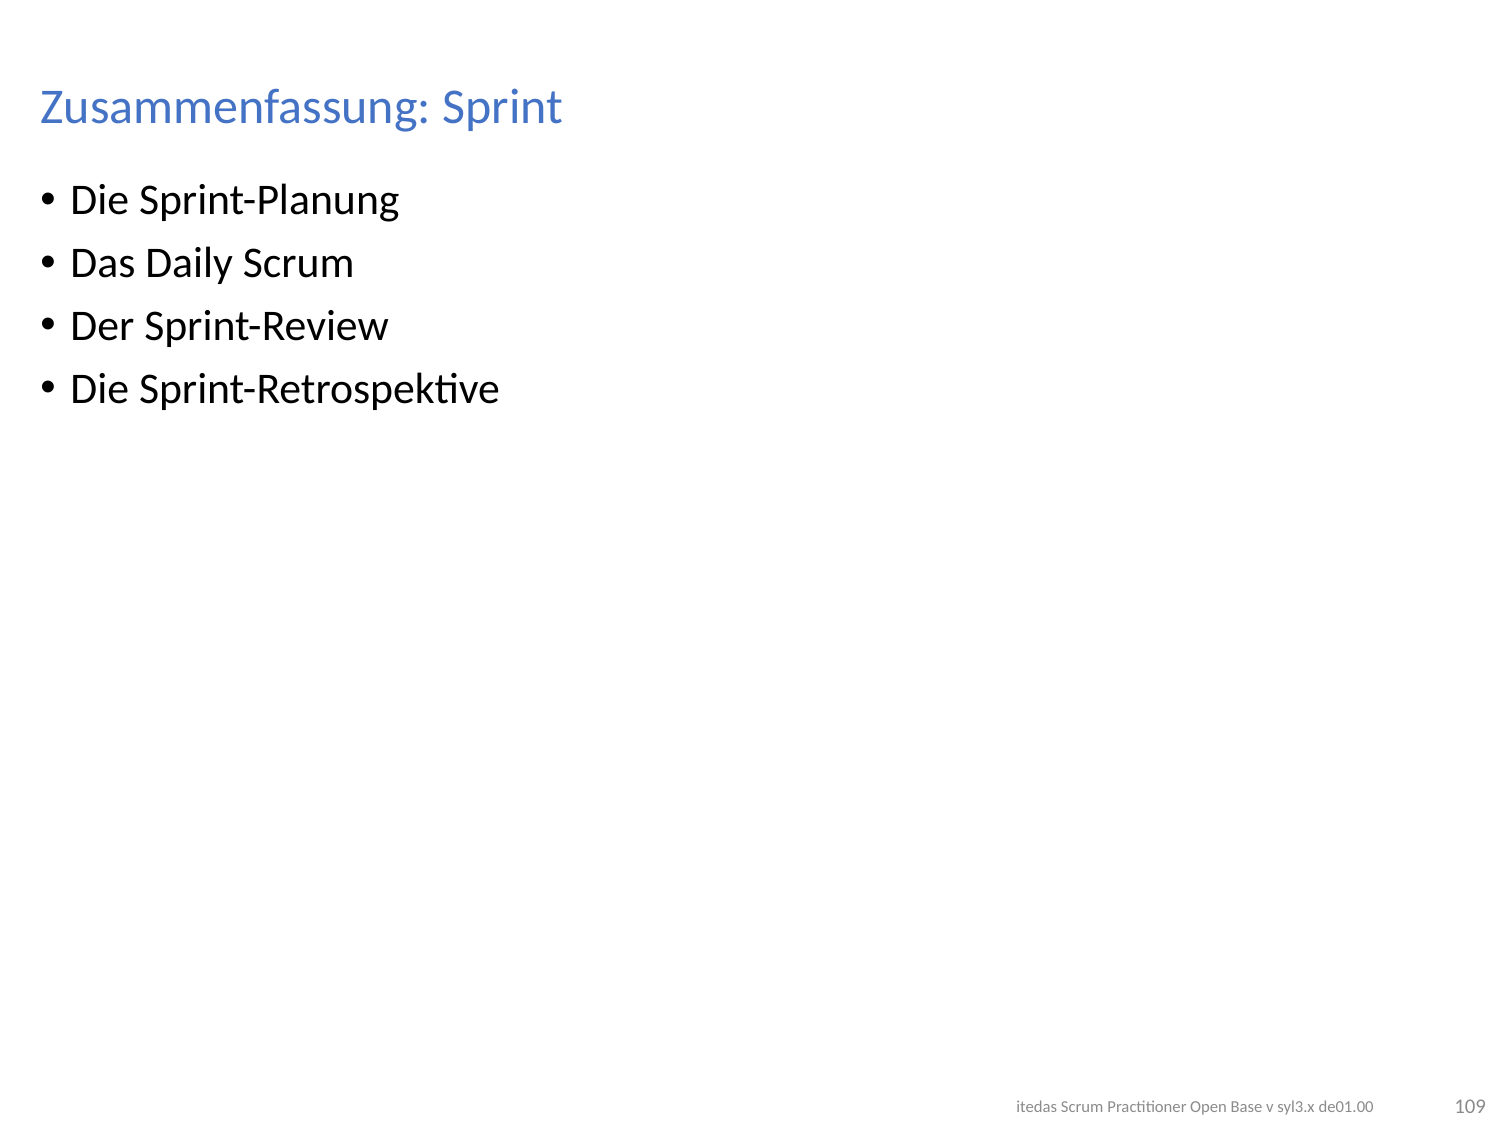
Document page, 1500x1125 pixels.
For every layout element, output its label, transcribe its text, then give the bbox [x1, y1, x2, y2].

title Zusammenfassung: Sprint [40, 67, 1460, 147]
footer itedas Scrum Practitioner Open Base v syl3.x de01.00 [874, 1095, 1375, 1120]
slide_number 109 [1387, 1092, 1487, 1123]
list Die Sprint-Planung Das Daily Scrum Der Sprint-Review Die Sprint-Retrospektive [40, 169, 1460, 1070]
